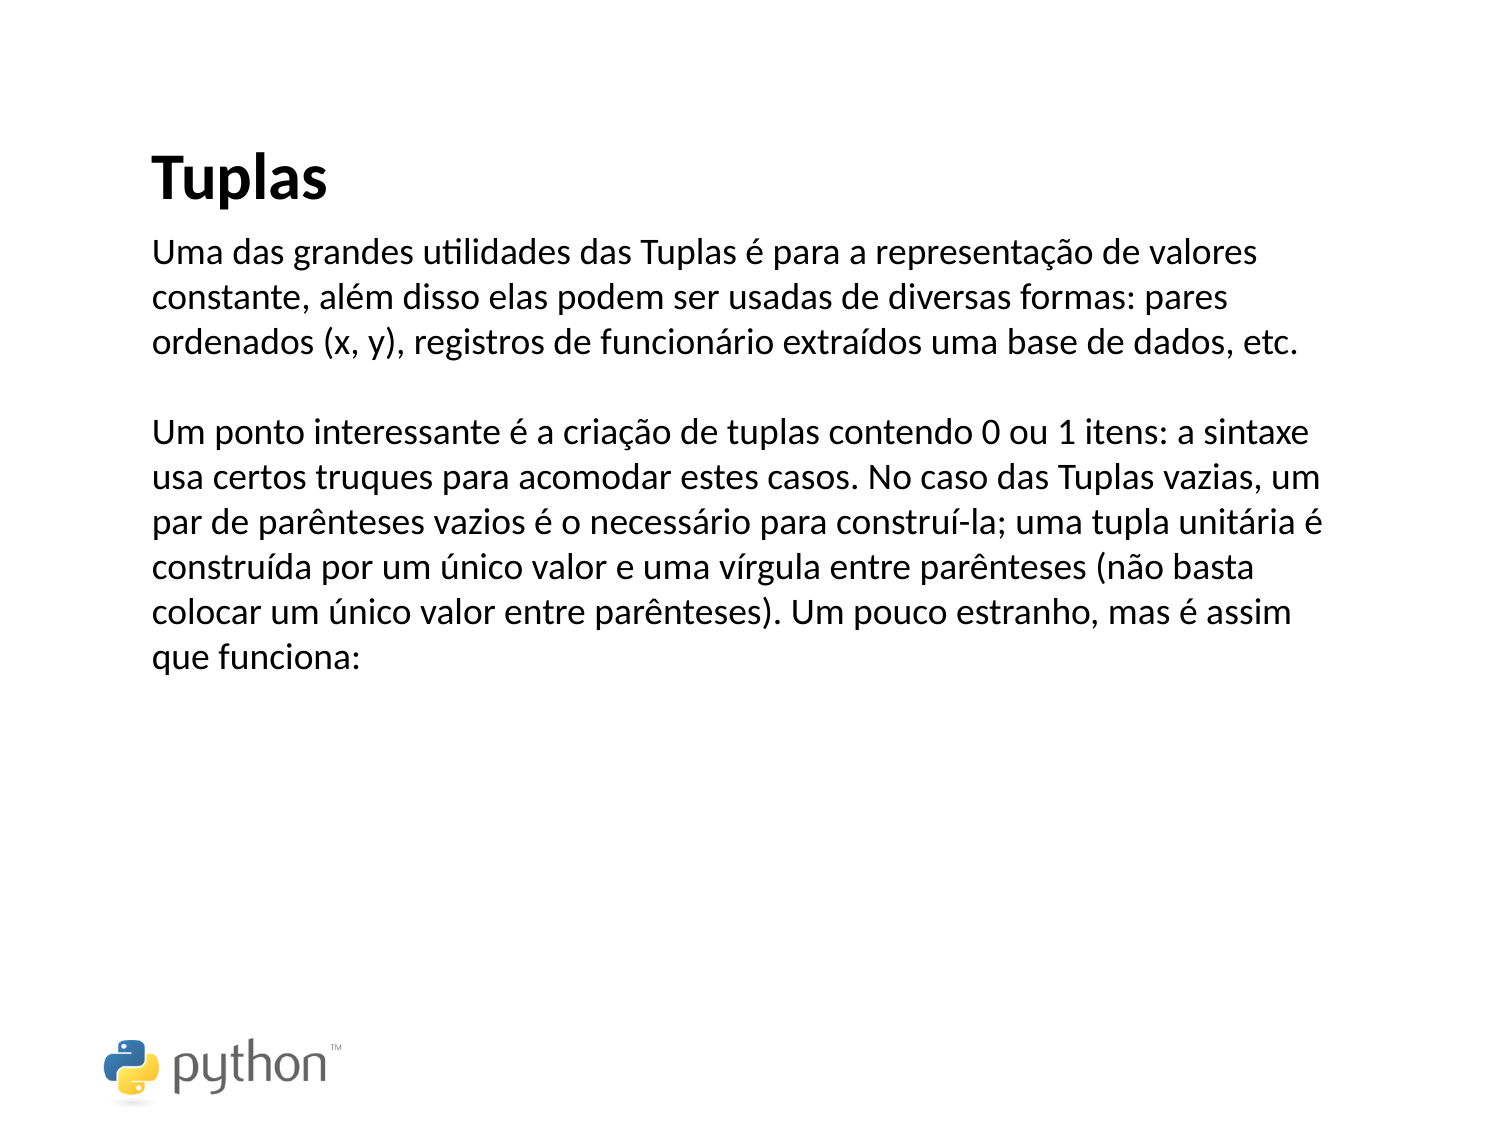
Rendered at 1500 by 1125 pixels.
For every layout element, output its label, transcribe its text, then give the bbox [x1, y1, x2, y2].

picture [64, 1022, 364, 1125]
text_box Tuplas [136, 125, 344, 301]
text_box Uma das grandes utilidades das Tuplas é para a representação de valores constante, além disso elas podem ser usadas de diversas formas: pares ordenados (x, y), registros de funcionário extraídos uma base de dados, etc. Um ponto interessante é a criação de tuplas contendo 0 ou 1 itens: a sintaxe usa certos truques para acomodar estes casos. No caso das Tuplas vazias, um par de parênteses vazios é o necessário para construí-la; uma tupla unitária é construída por um único valor e uma vírgula entre parênteses (não basta colocar um único valor entre parênteses). Um pouco estranho, mas é assim que funciona: [137, 219, 1342, 685]
